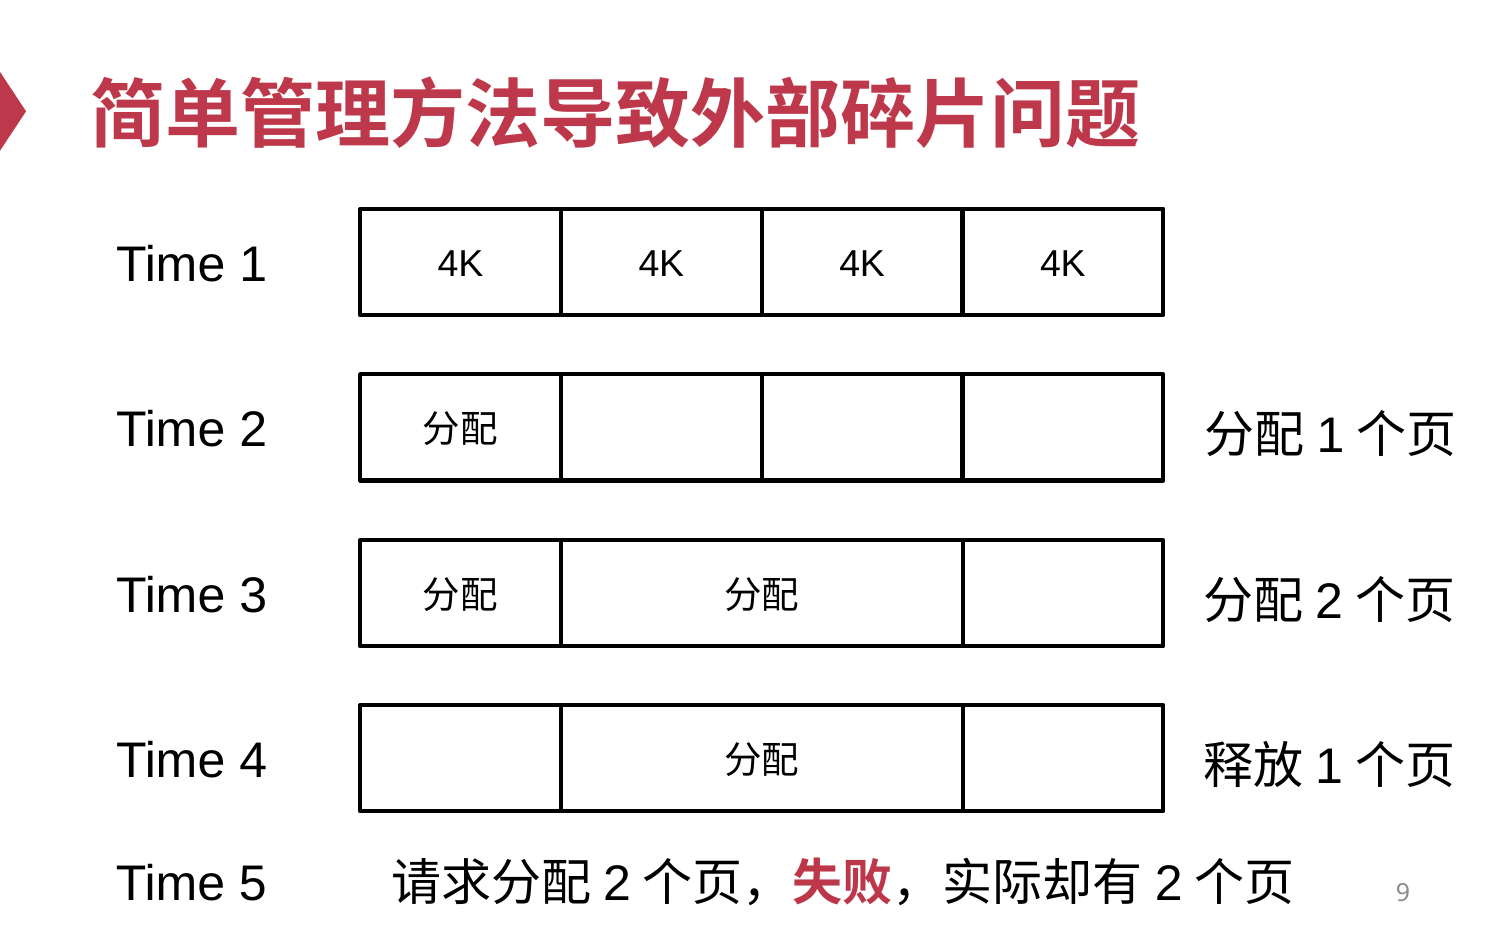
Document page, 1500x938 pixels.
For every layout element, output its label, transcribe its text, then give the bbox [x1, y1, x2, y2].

text_box [965, 538, 1165, 648]
text_box [358, 703, 559, 813]
text_box 释放1个页 [1188, 726, 1470, 801]
text_box 请求分配2个页，失败，实际却有2个页 [376, 843, 1310, 918]
text_box 分配1个页 [1189, 395, 1472, 471]
text_box Time 2 [101, 389, 283, 465]
text_box 分配2个页 [1188, 561, 1470, 636]
text_box Time 5 [100, 843, 282, 918]
text_box 4K [559, 207, 760, 317]
text_box 分配 [358, 372, 559, 483]
text_box [559, 372, 760, 483]
text_box 4K [358, 207, 559, 317]
text_box 分配 [358, 538, 559, 648]
text_box 分配 [559, 703, 965, 813]
text_box 分配 [559, 538, 965, 648]
text_box 4K [760, 207, 960, 317]
title 简单管理方法导致外部碎片问题 [75, 37, 1425, 186]
text_box [960, 372, 1165, 483]
text_box [965, 703, 1165, 813]
slide_number 9 [1074, 868, 1425, 919]
text_box Time 4 [101, 720, 283, 795]
text_box Time 1 [101, 224, 283, 299]
text_box 4K [960, 207, 1165, 317]
text_box [760, 372, 960, 483]
text_box Time 3 [101, 555, 283, 631]
